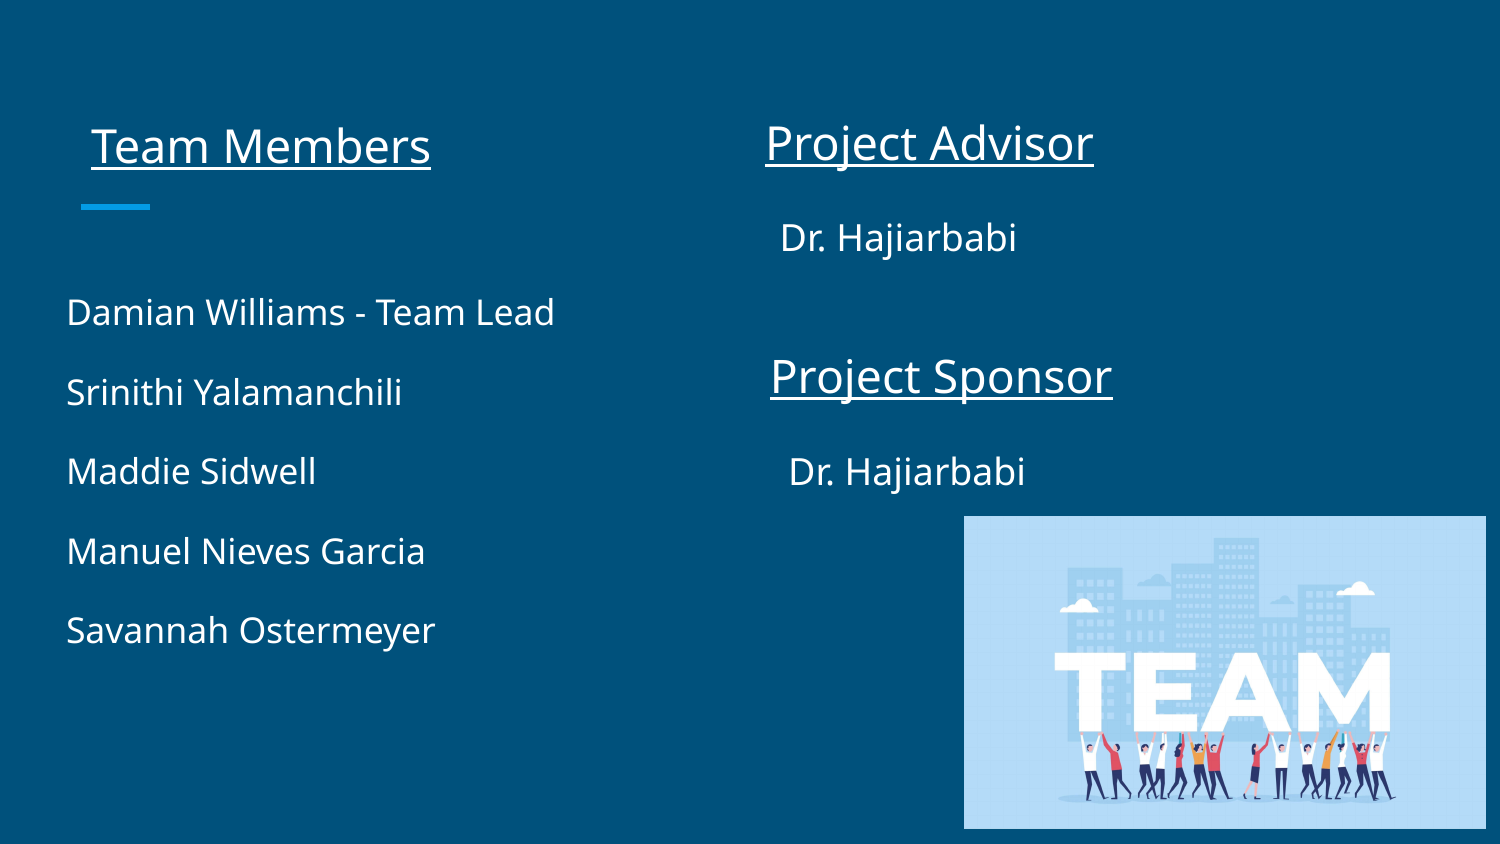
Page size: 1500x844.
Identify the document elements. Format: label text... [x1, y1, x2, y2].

title Team Members [76, 98, 564, 192]
picture [965, 517, 1485, 828]
list Dr. Hajiarbabi [773, 422, 1261, 517]
list Dr. Hajiarbabi [764, 189, 1252, 345]
list Damian Williams - Team Lead Srinithi Yalamanchili Maddie Sidwell Manuel Nieves Garcia Savannah Ostermeyer [51, 265, 627, 673]
title Project Advisor [750, 95, 1238, 189]
title Project Sponsor [754, 327, 1243, 422]
